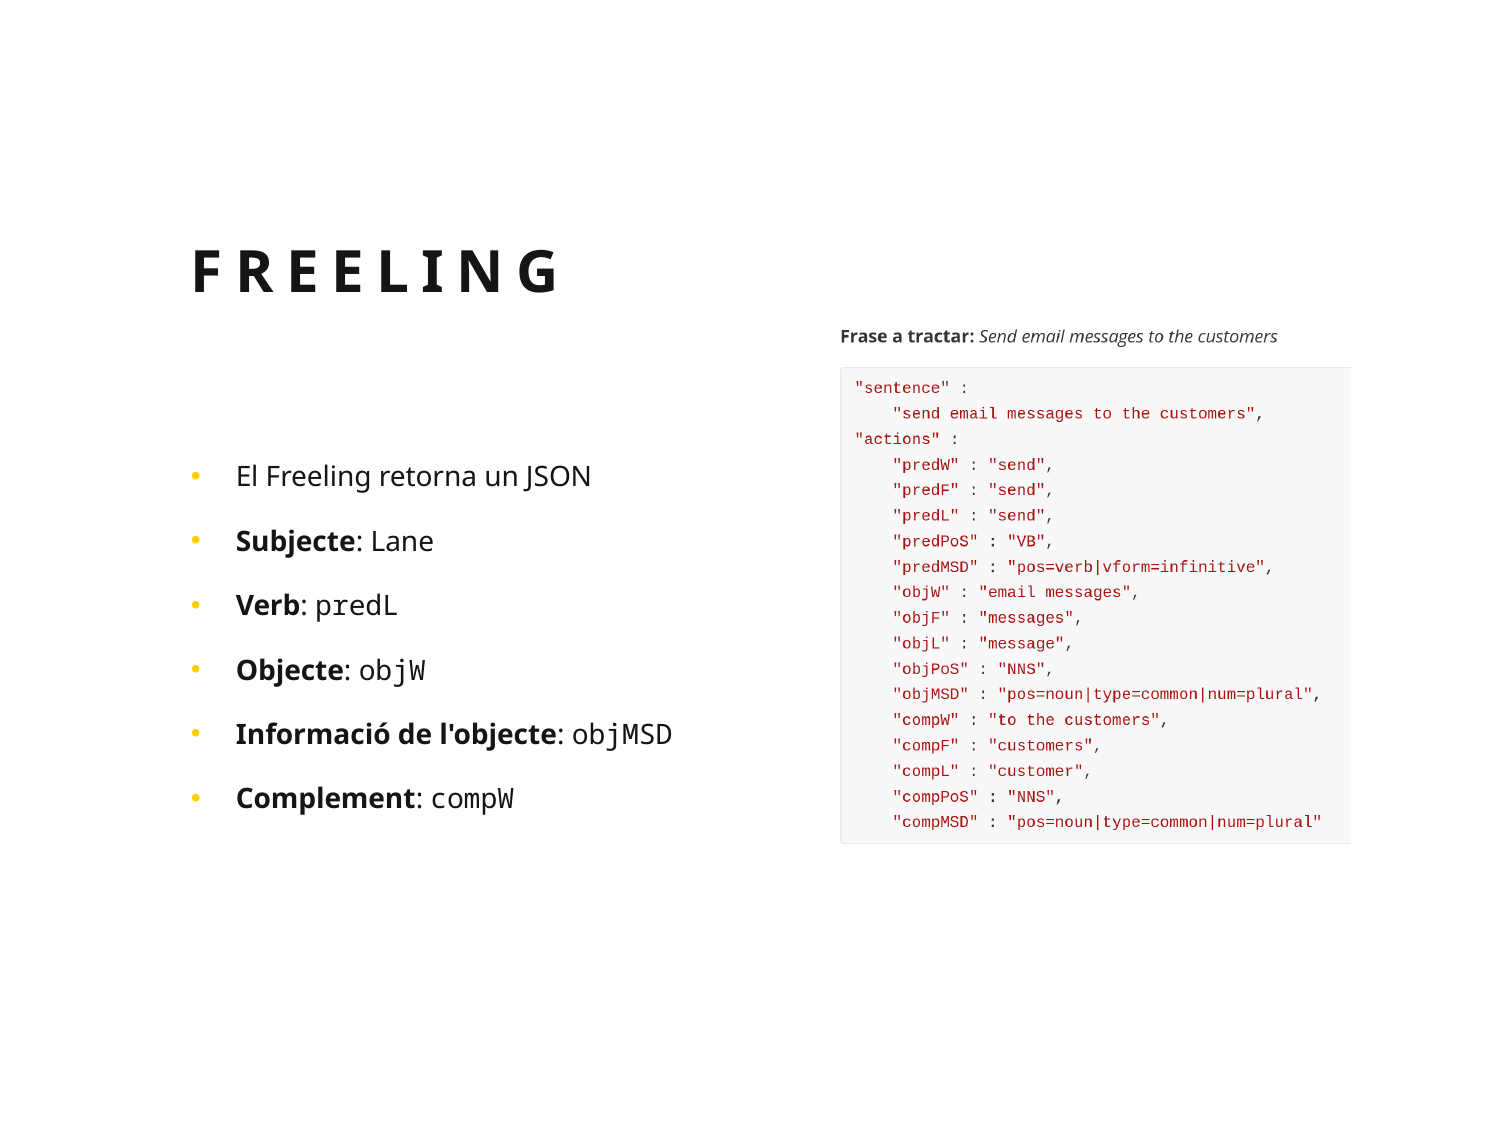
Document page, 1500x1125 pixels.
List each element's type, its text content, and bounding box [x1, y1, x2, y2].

title Freeling [175, 171, 1313, 313]
text_box El Freeling retorna un JSON Subjecte: Lane Verb: predL Objecte: objW Informació de l'objecte: objMSD Complement: compW [179, 443, 745, 857]
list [816, 320, 1351, 856]
